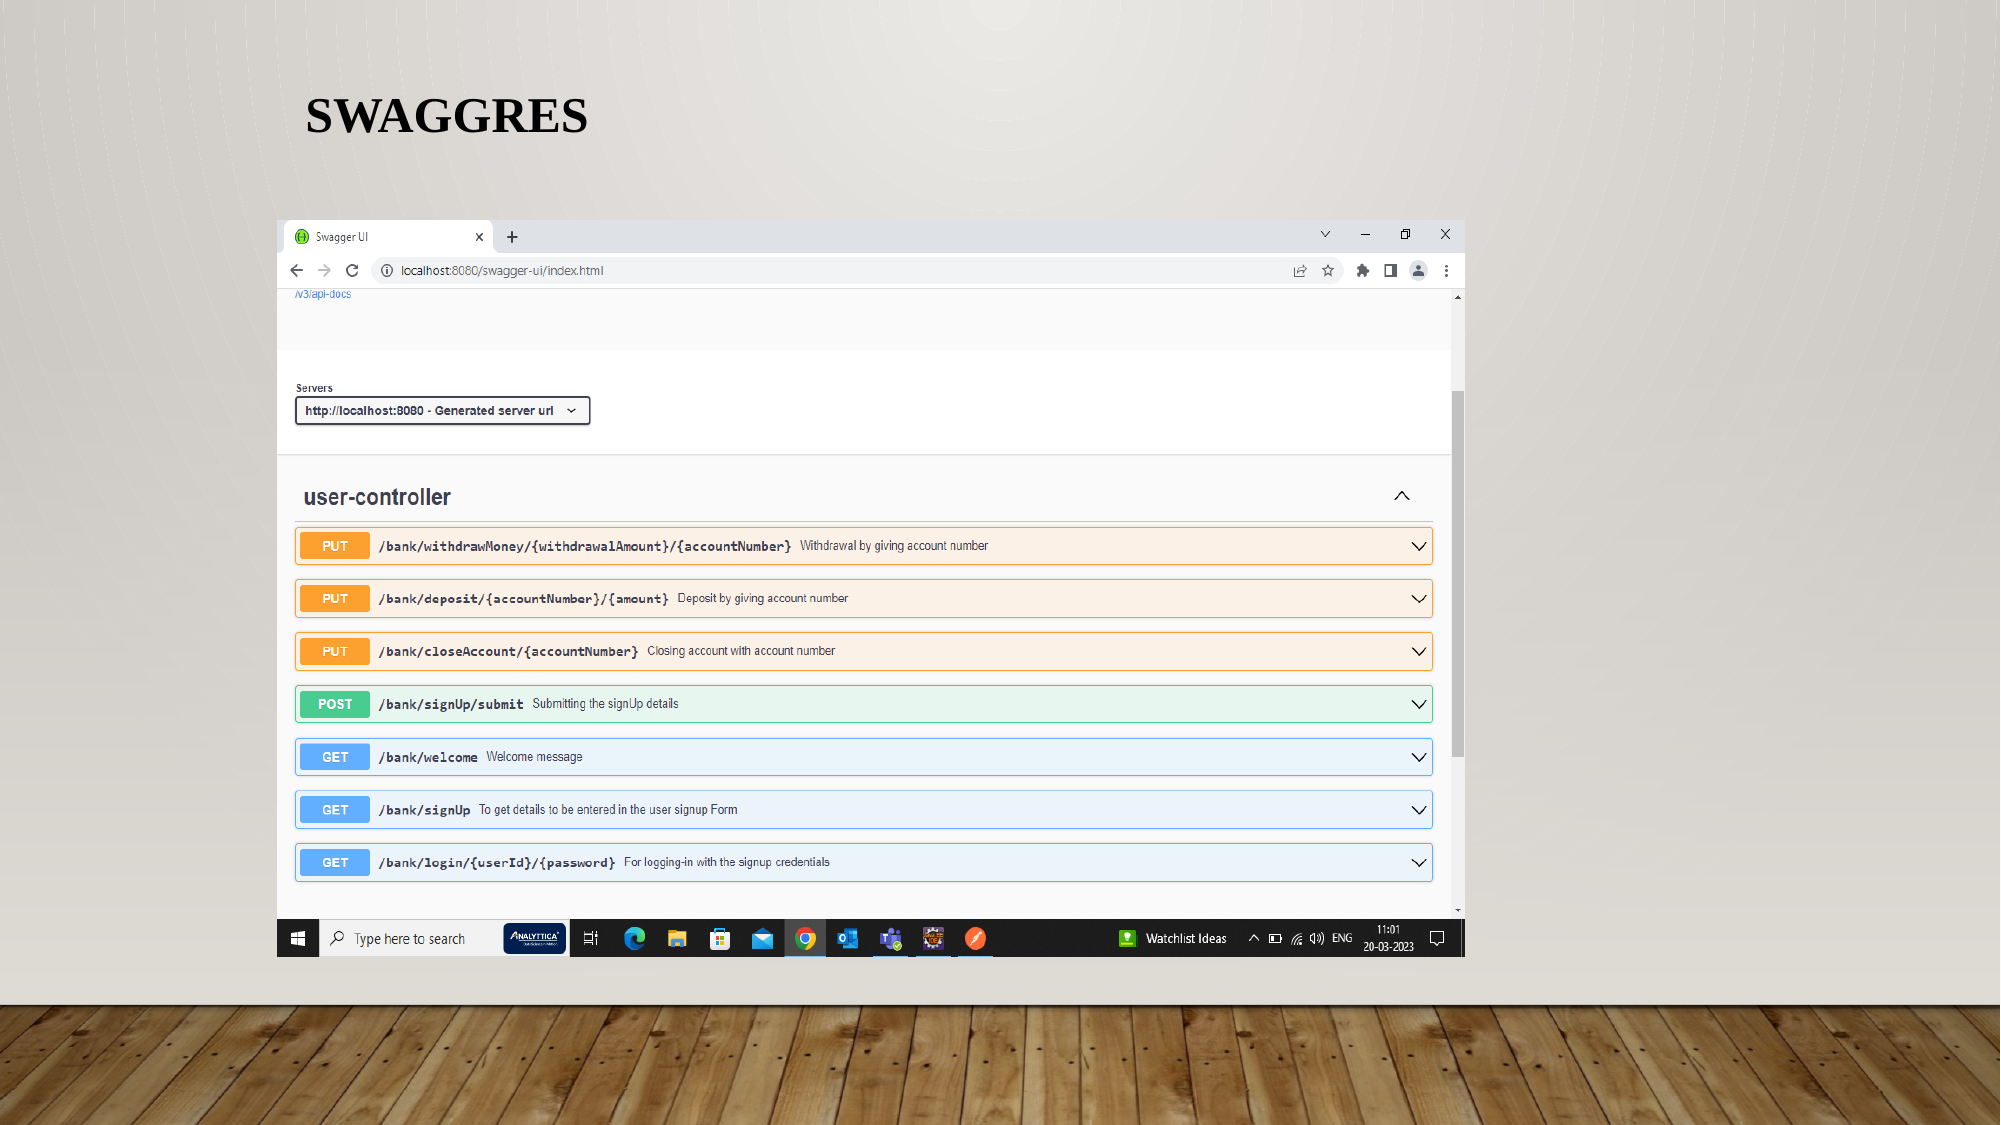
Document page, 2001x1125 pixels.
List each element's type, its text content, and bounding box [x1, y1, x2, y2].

picture [0, 1005, 2000, 1125]
picture [276, 220, 1465, 957]
text_box SWAGGRES [156, 74, 738, 150]
